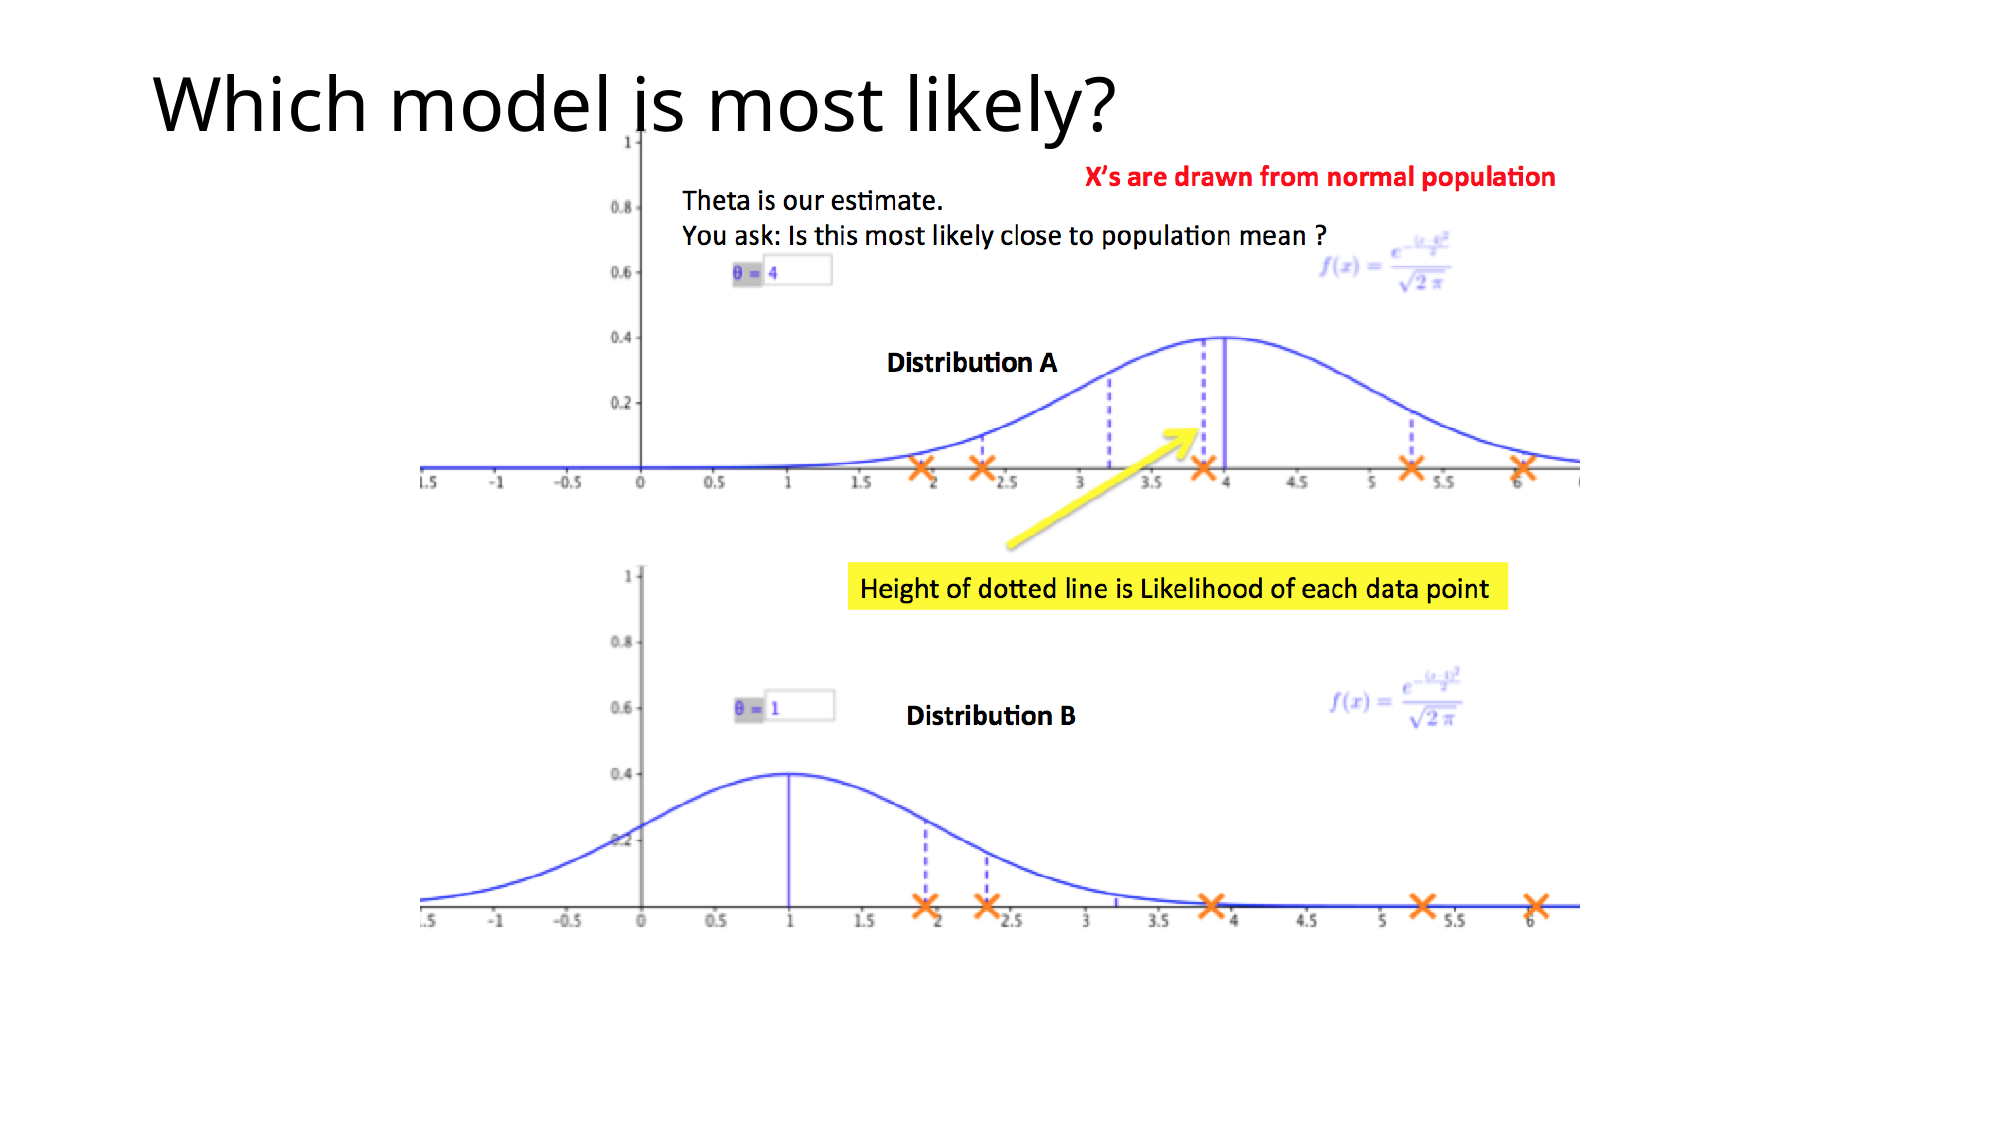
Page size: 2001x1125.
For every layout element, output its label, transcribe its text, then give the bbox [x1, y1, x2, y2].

picture [420, 123, 1580, 1002]
text_box Which model is most likely? [137, 59, 1863, 150]
